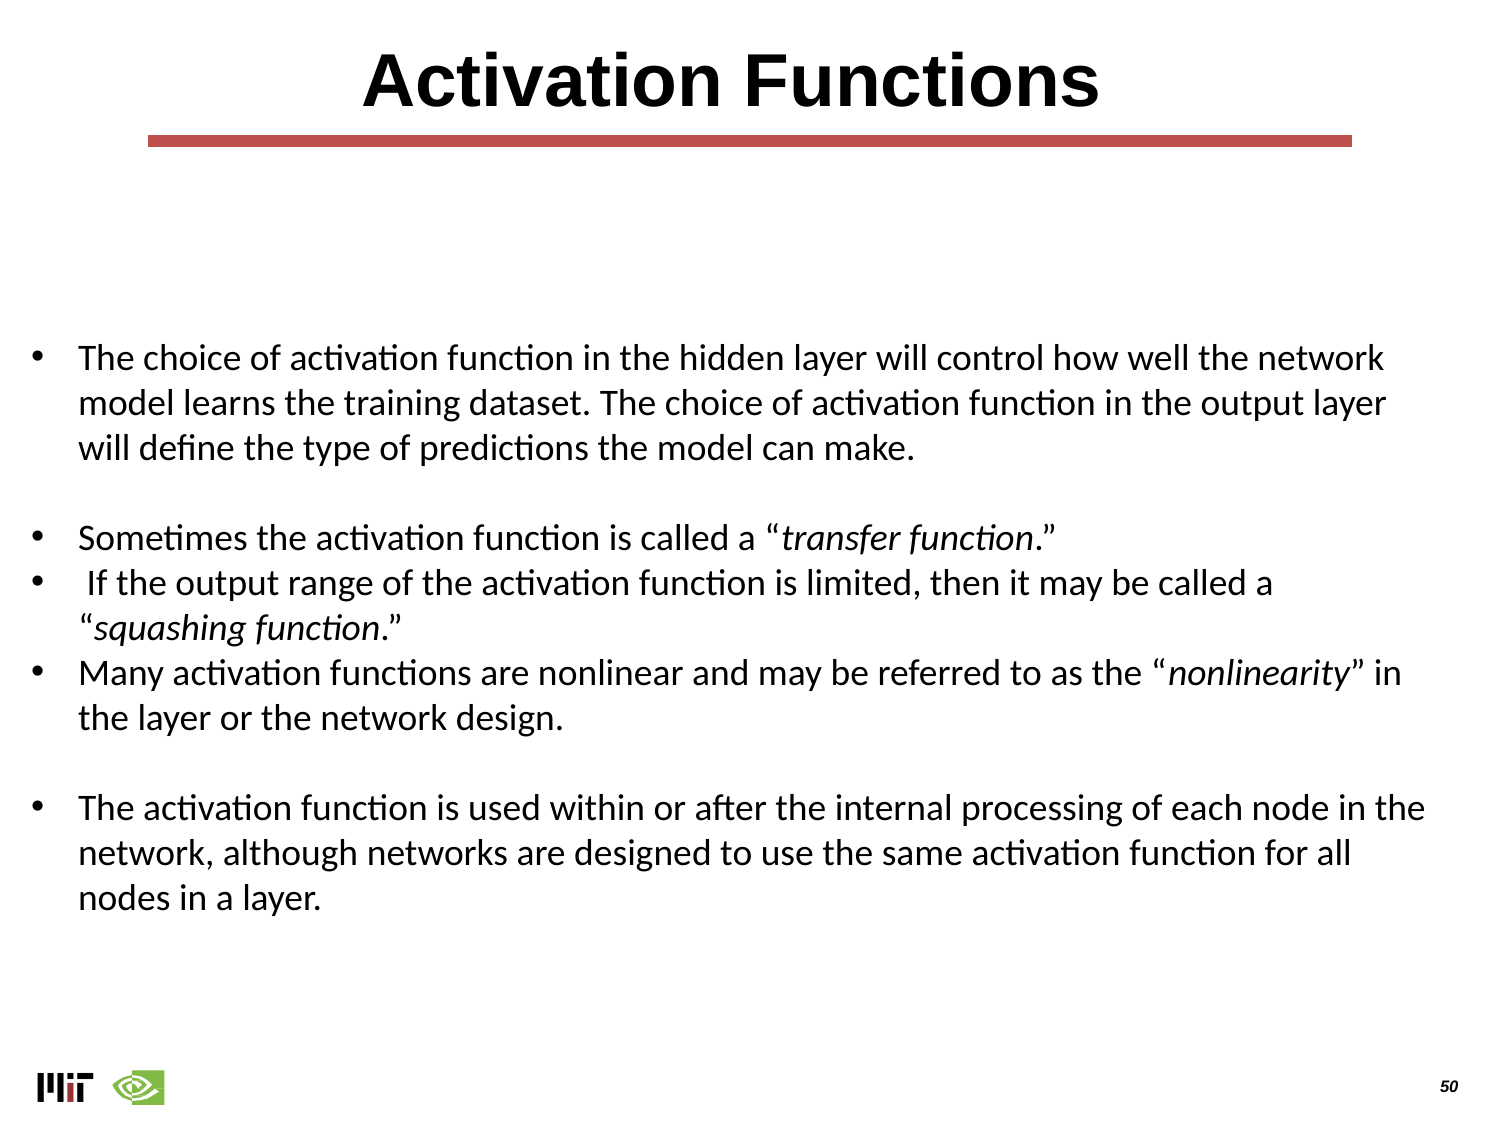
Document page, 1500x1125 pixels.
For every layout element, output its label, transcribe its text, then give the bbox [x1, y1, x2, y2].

picture [34, 1069, 99, 1105]
slide_number ‹#› [1433, 1076, 1465, 1125]
title Activation Functions [361, 30, 1139, 219]
list The choice of activation function in the hidden layer will control how well the network model learns the training dataset. The choice of activation function in the output layer will define the type of predictions the model can make. Sometimes the activation function is called a “transfer function.” If the output range of the activation function is limited, then it may be called a “squashing function.” Many activation functions are nonlinear and may be referred to as the “nonlinearity” in the layer or the network design. The activation function is used within or after the internal processing of each node in the network, although networks are designed to use the same activation function for all nodes in a layer. [31, 332, 1435, 1008]
